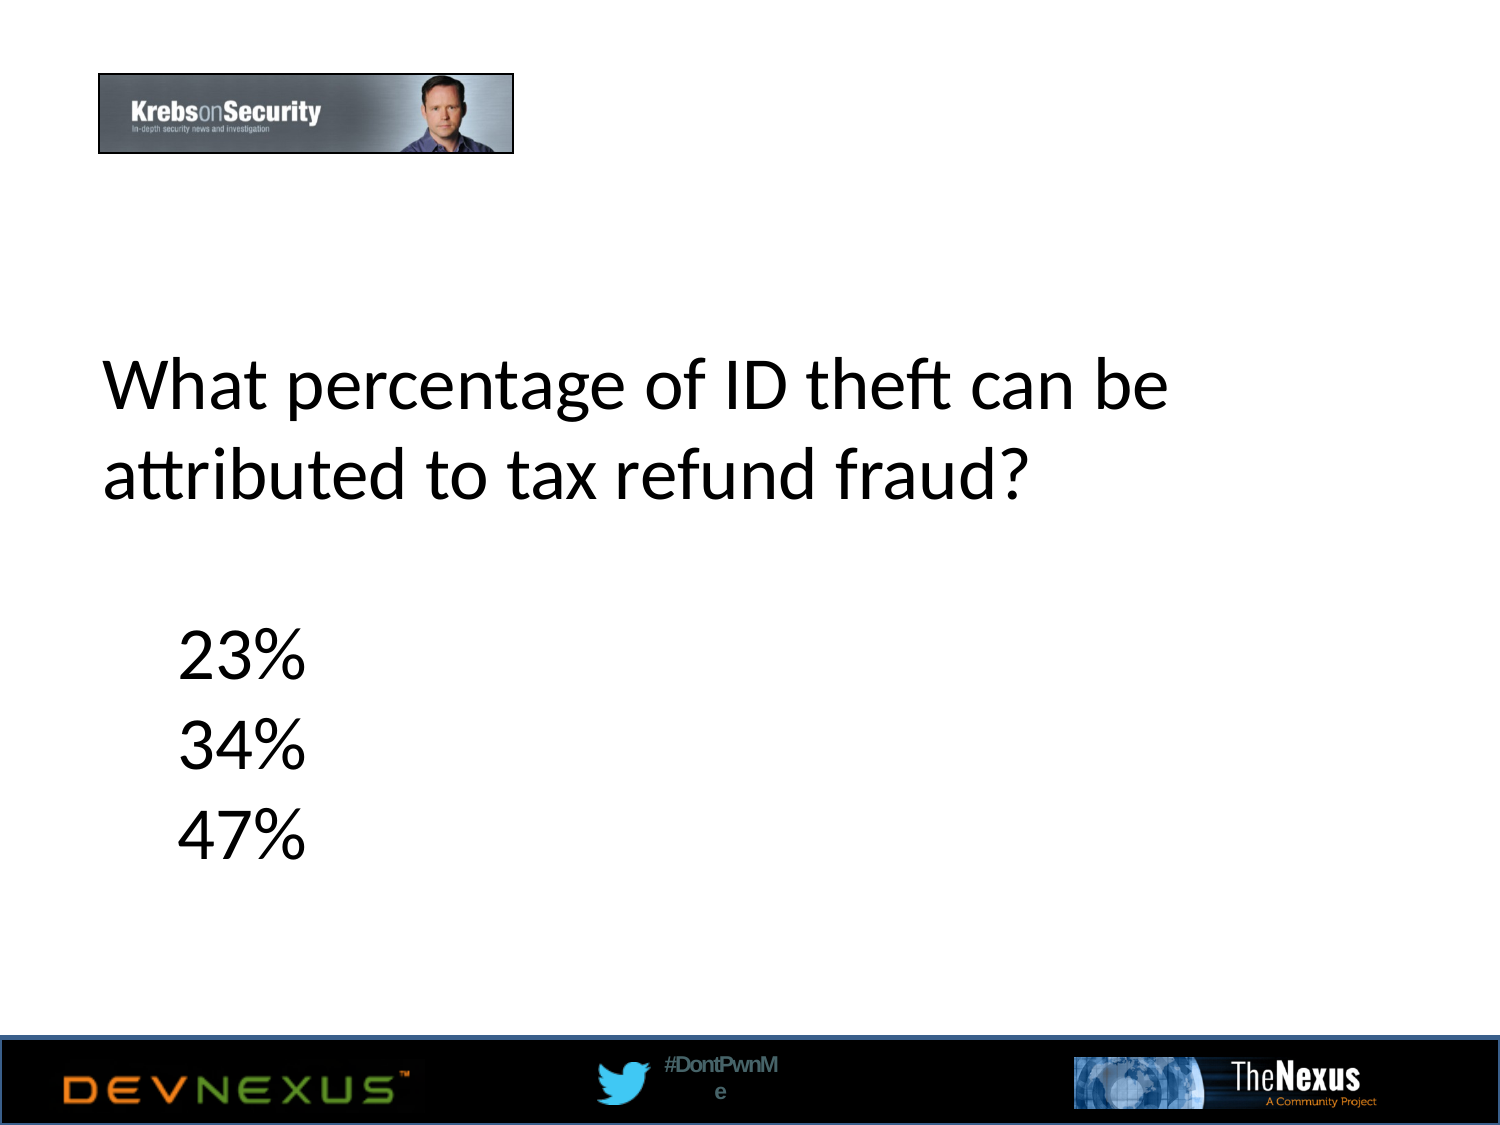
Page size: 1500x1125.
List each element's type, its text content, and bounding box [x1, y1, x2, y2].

picture [597, 1062, 651, 1105]
picture [1074, 1057, 1388, 1109]
picture [49, 1059, 425, 1113]
text_box What percentage of ID theft can be attributed to tax refund fraud? 23% 34% 47% [87, 327, 1400, 882]
picture [99, 74, 513, 153]
